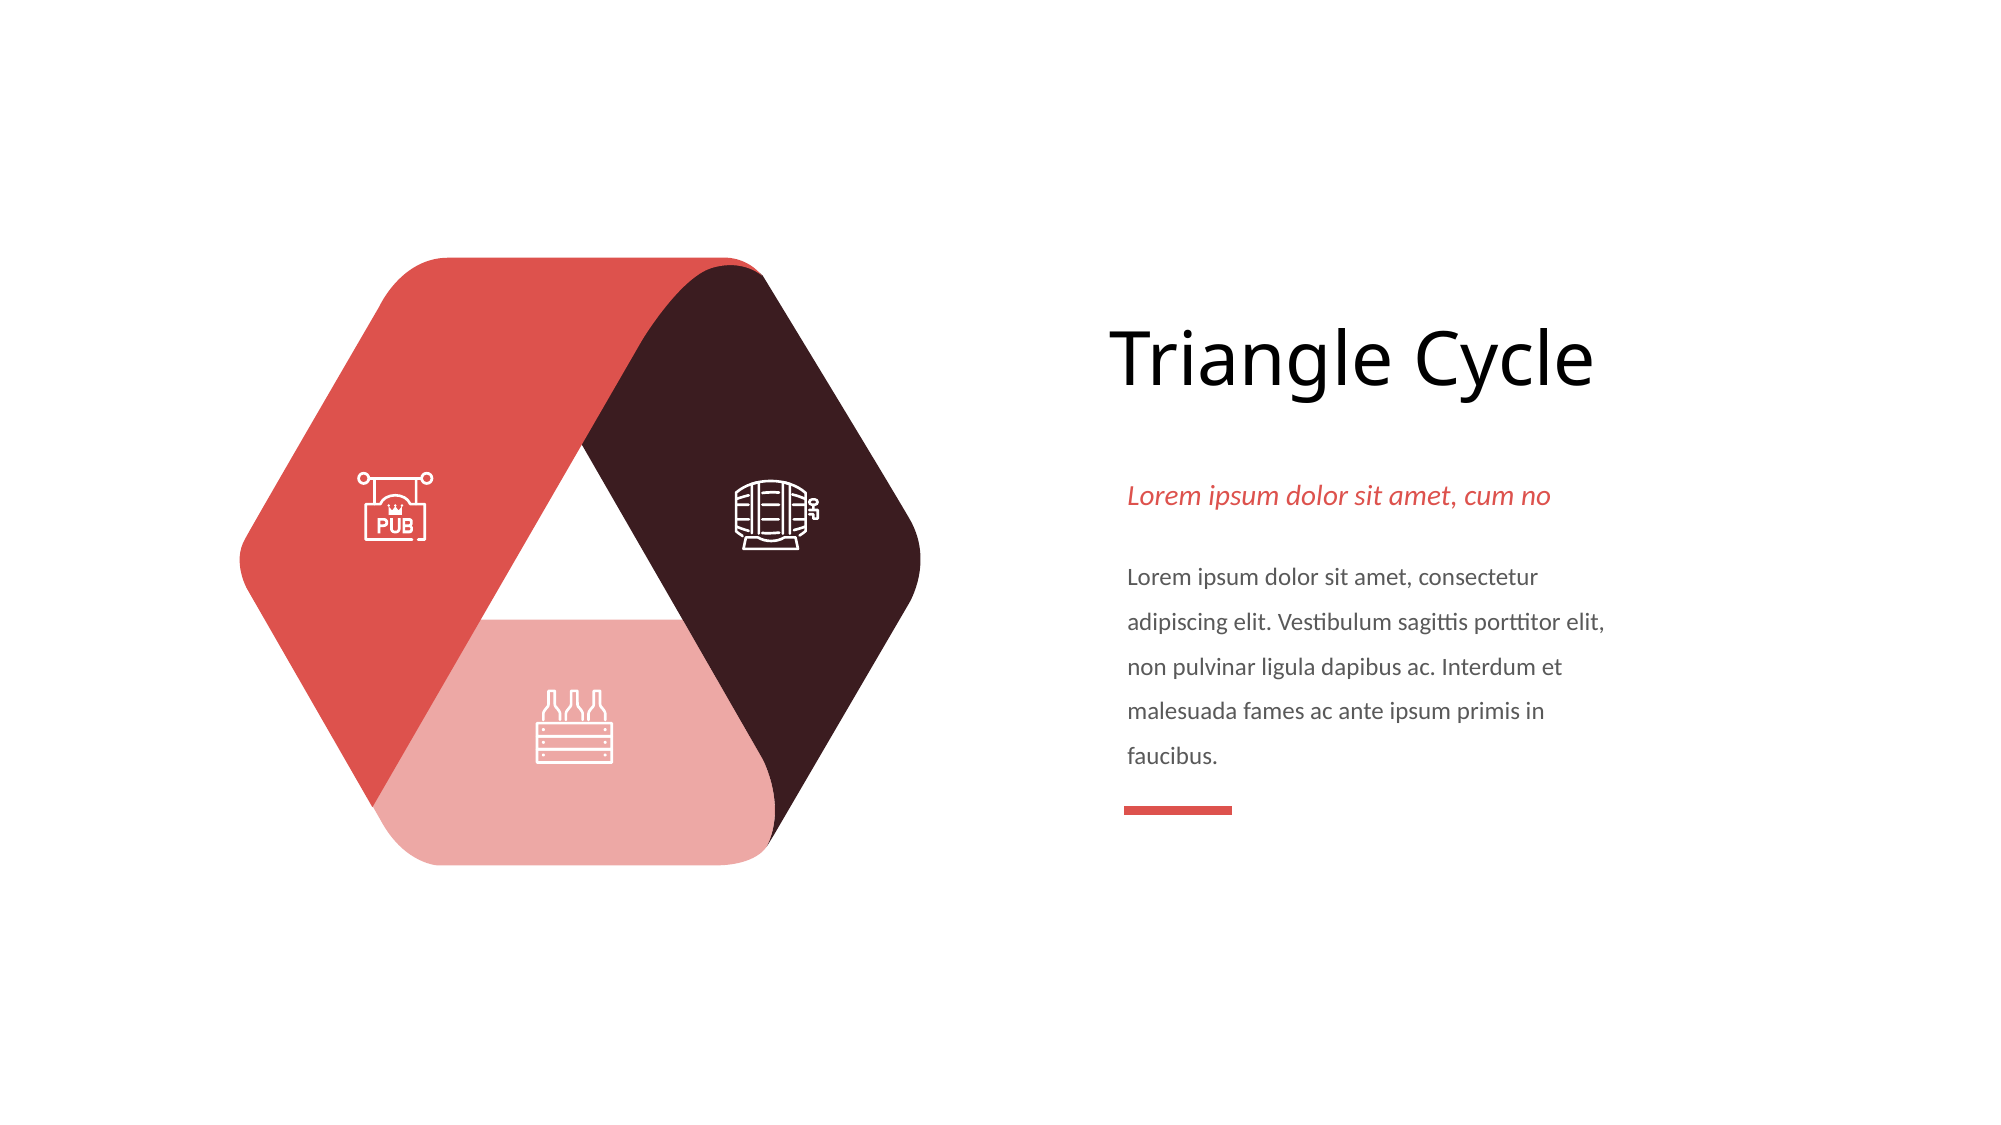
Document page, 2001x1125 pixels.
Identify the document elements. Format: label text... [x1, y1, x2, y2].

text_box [357, 471, 434, 541]
title Triangle Cycle [1094, 313, 1847, 557]
text_box Lorem ipsum dolor sit amet, cum no [1112, 468, 1627, 519]
text_box [238, 256, 763, 810]
text_box [373, 618, 776, 867]
text_box [582, 267, 922, 845]
text_box Lorem ipsum dolor sit amet, consectetur adipiscing elit. Vestibulum sagittis porttitor elit, non pulvinar ligula dapibus ac. Interdum et malesuada fames ac ante ipsum primis in faucibus. [1112, 537, 1643, 777]
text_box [734, 479, 820, 551]
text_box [535, 689, 614, 764]
